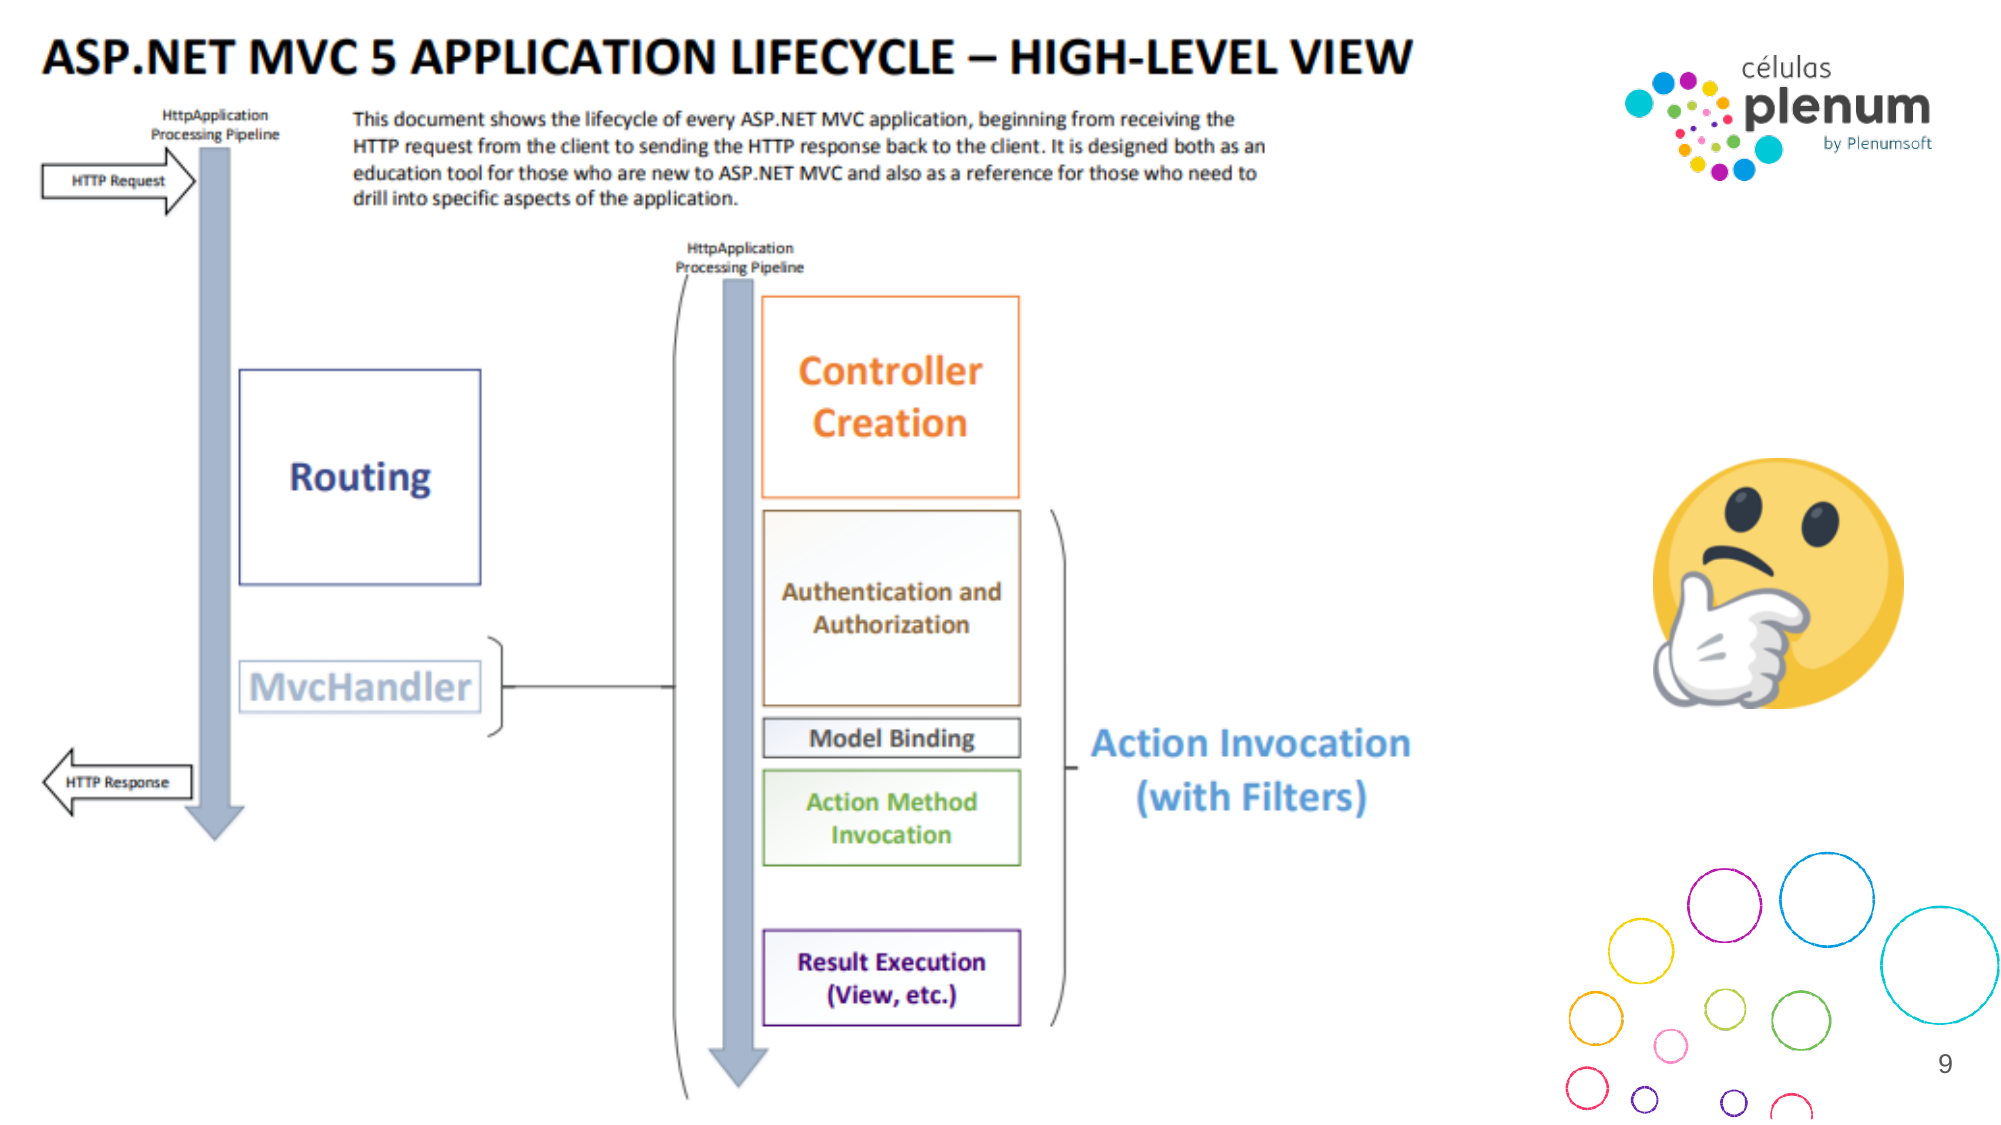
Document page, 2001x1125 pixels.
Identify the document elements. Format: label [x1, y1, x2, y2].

picture [1653, 458, 1904, 709]
picture [1625, 54, 1933, 181]
picture [25, 5, 1427, 1107]
picture [1508, 847, 2000, 1125]
